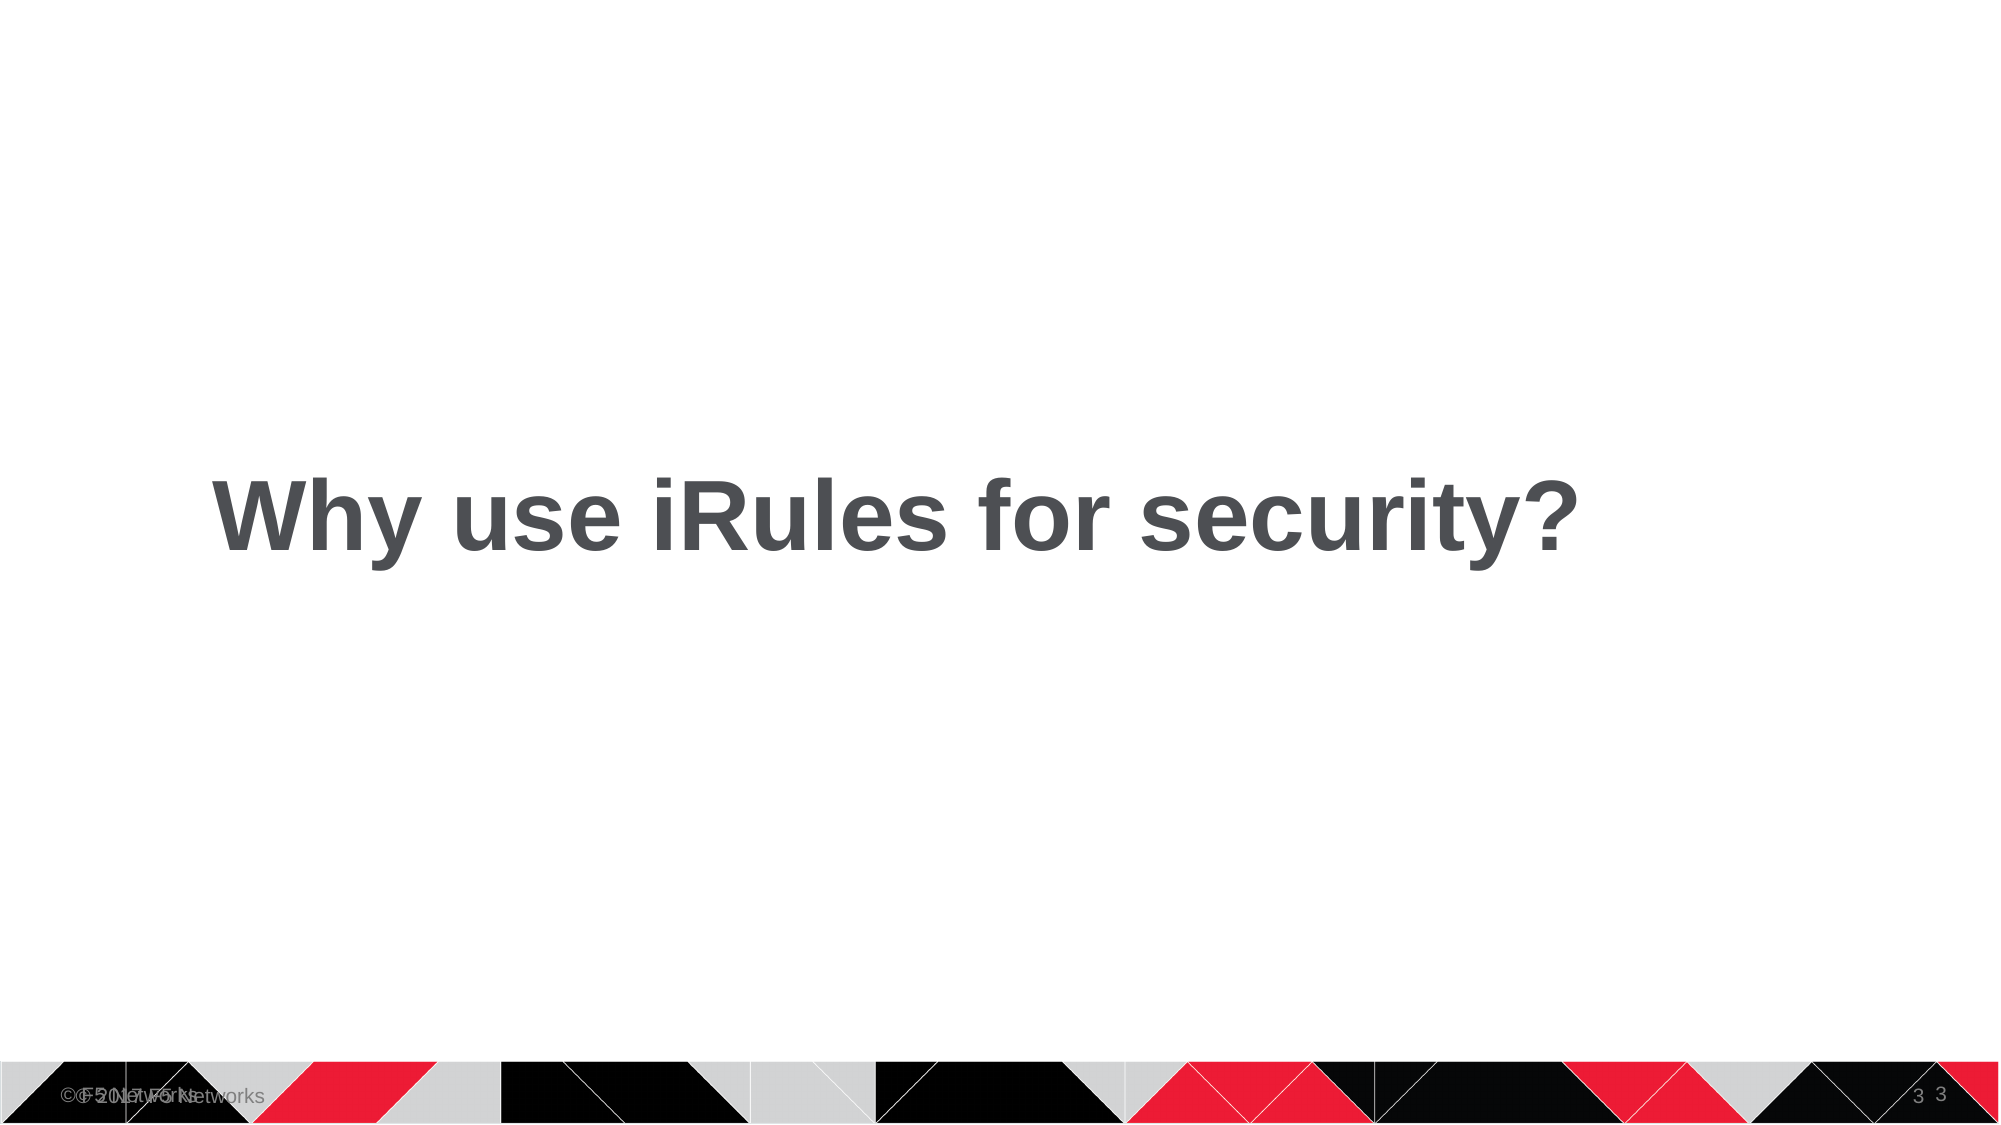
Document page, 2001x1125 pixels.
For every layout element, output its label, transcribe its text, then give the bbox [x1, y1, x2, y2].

title Why use iRules for security? [187, 437, 1834, 599]
footer © 2017 F5 Networks [50, 1065, 725, 1125]
slide_number 3 [1500, 1065, 1950, 1125]
picture [0, 1050, 2000, 1125]
